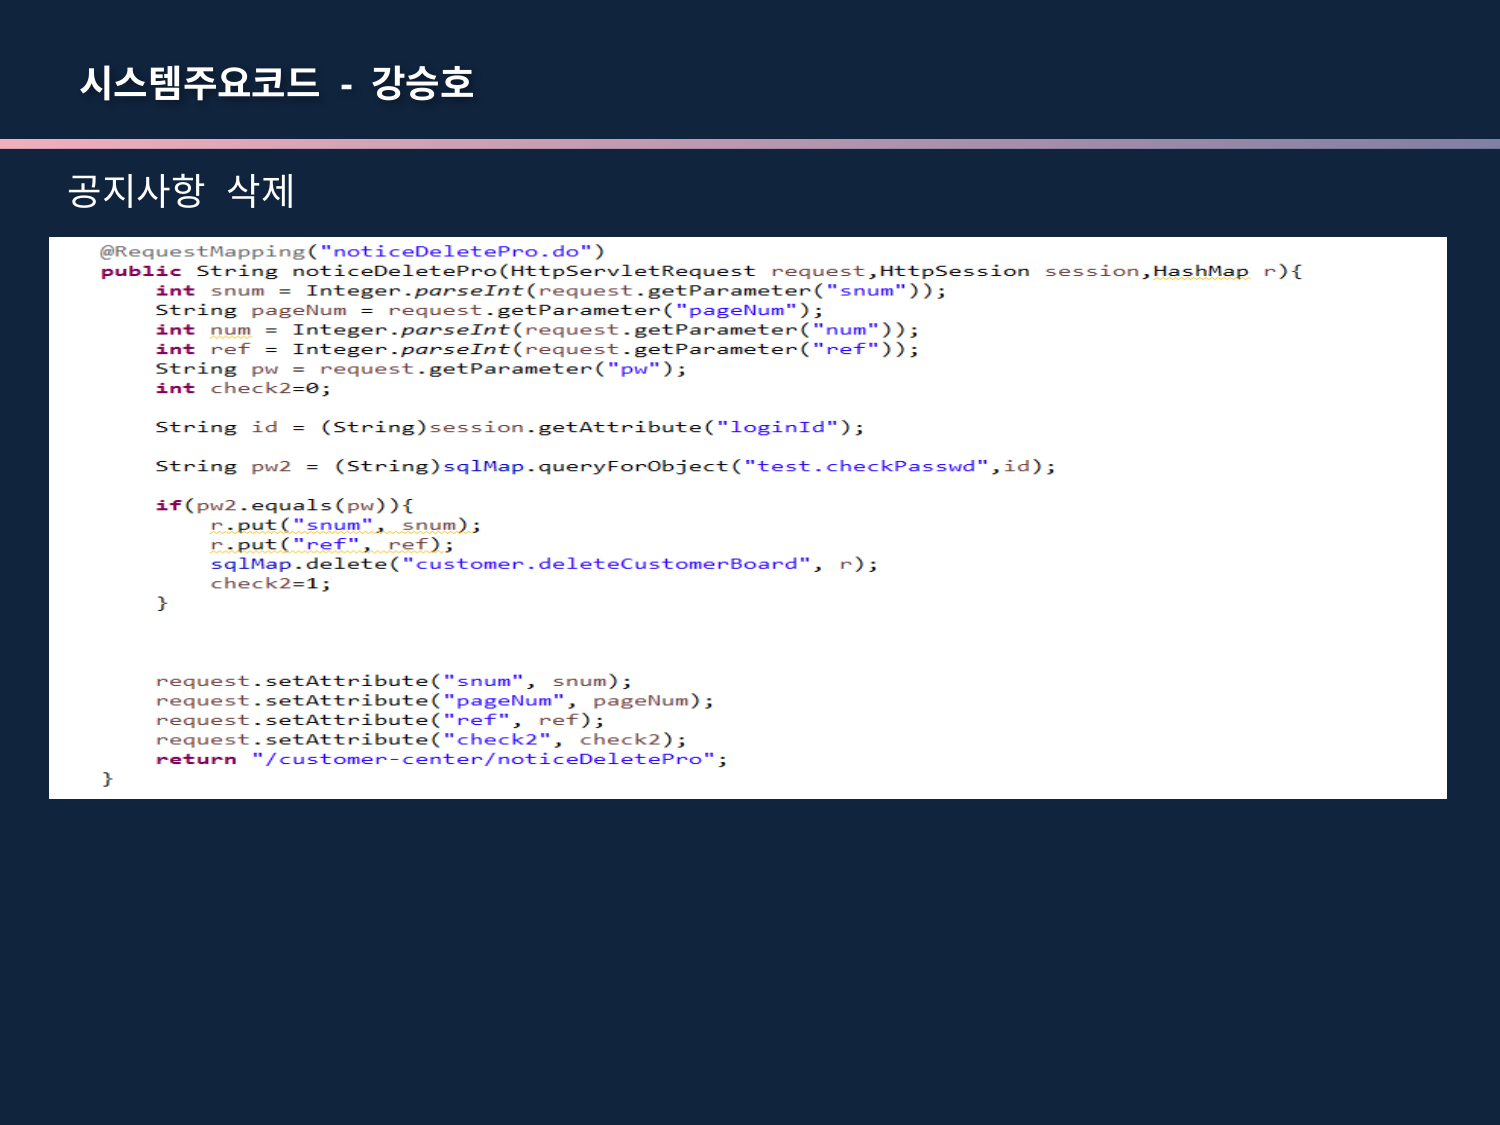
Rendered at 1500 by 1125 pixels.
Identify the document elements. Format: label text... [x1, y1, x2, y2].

picture [49, 237, 1448, 799]
text_box [0, 147, 1500, 1125]
text_box 공지사항 삭제 [53, 160, 384, 221]
text_box [0, 0, 1500, 141]
text_box 시스템주요코드 - 강승호 [53, 30, 668, 136]
